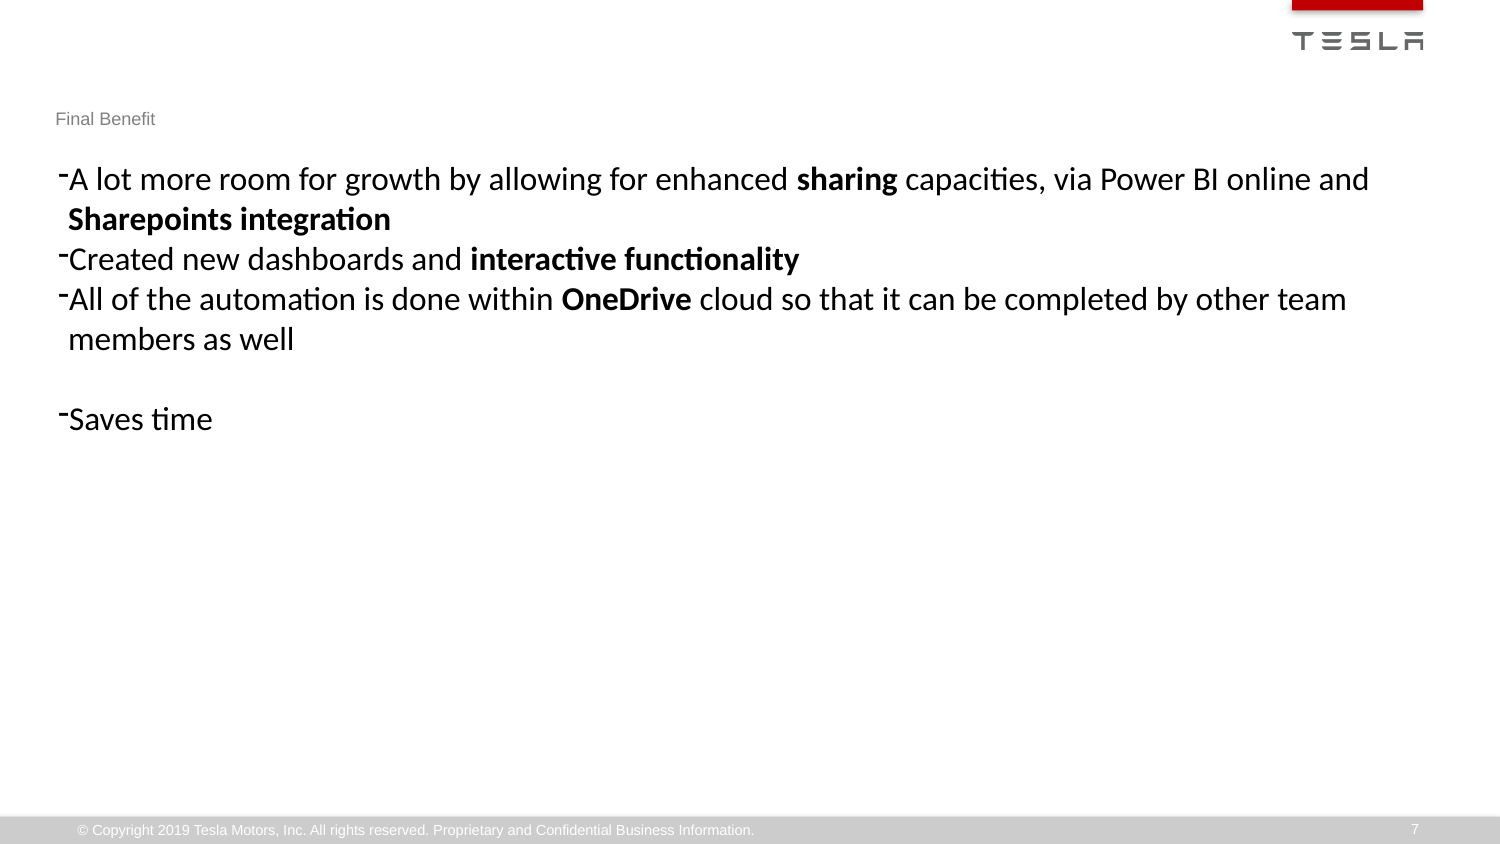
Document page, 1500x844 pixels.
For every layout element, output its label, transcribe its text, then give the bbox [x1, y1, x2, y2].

text_box A lot more room for growth by allowing for enhanced sharing capacities, via Power BI online and Sharepoints integration Created new dashboards and interactive functionality All of the automation is done within OneDrive cloud so that it can be completed by other team members as well Saves time [43, 150, 1459, 490]
title Final Benefit [55, 98, 1400, 150]
slide_number 7 [1073, 812, 1424, 840]
